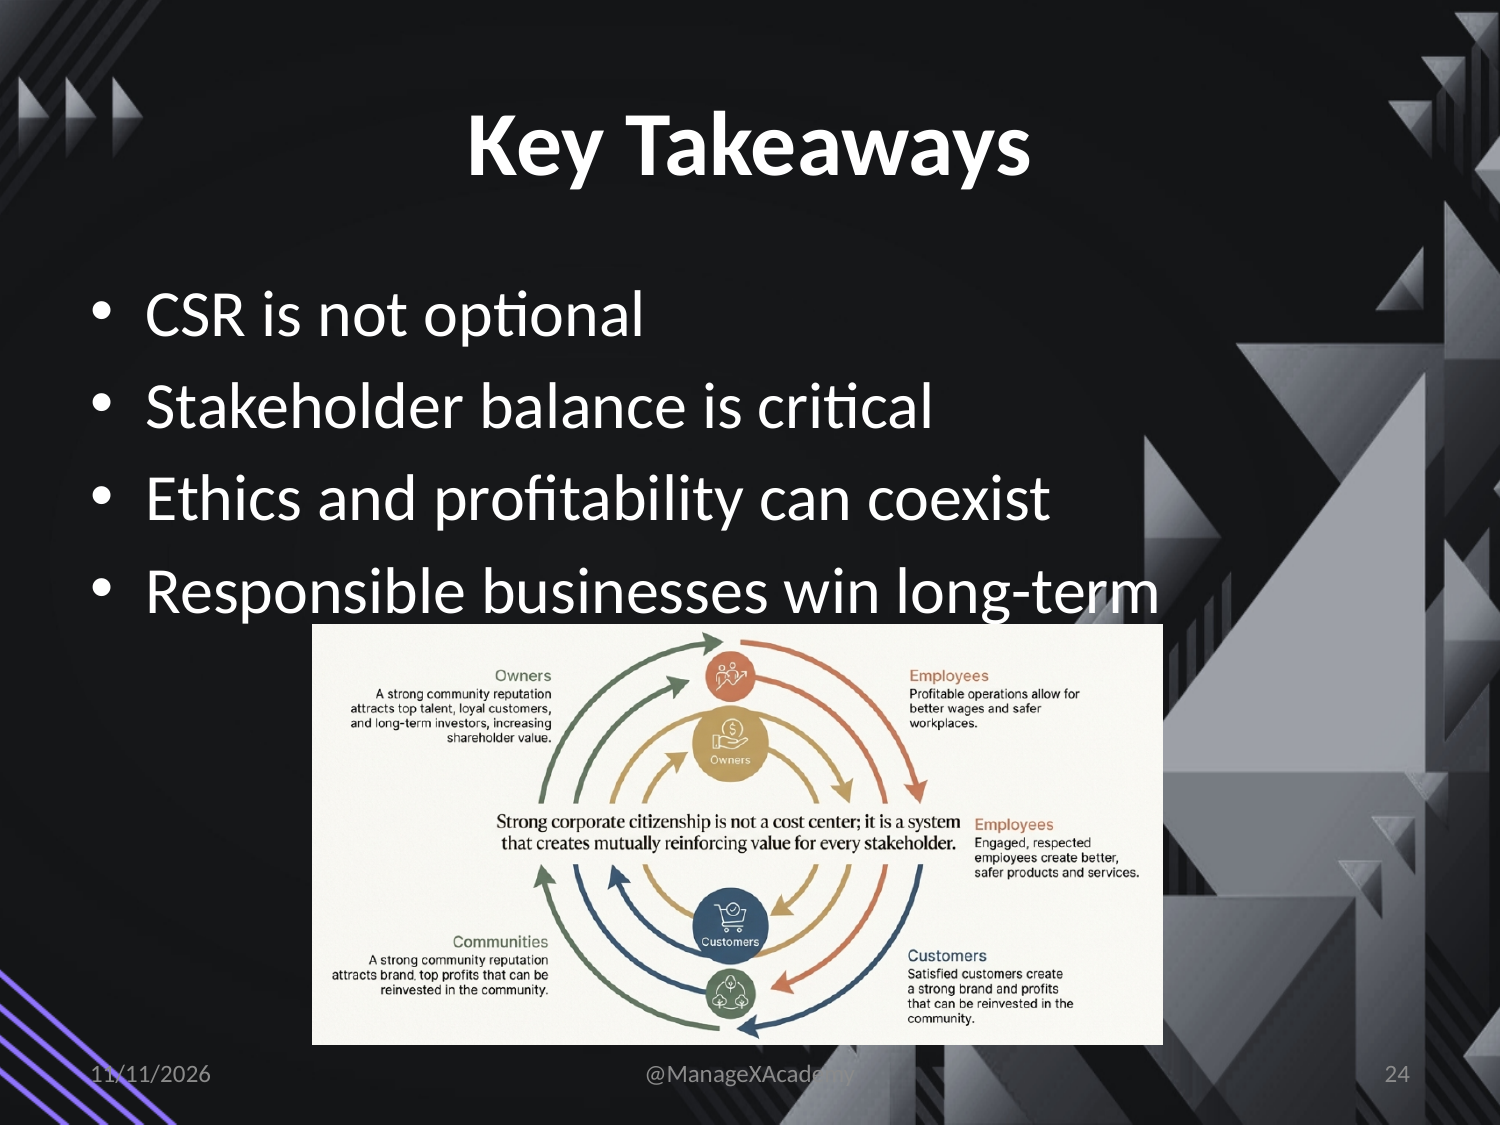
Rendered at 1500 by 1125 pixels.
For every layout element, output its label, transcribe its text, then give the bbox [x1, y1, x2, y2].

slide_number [75, 1042, 425, 1103]
list CSR is not optional Stakeholder balance is critical Ethics and profitability can coexist Responsible businesses win long-term [75, 262, 1425, 638]
footer @ManageXAcademy [512, 1053, 988, 1103]
title Key Takeaways [75, 45, 1425, 233]
picture [0, 0, 1500, 1125]
slide_number 24 [1074, 1042, 1425, 1103]
